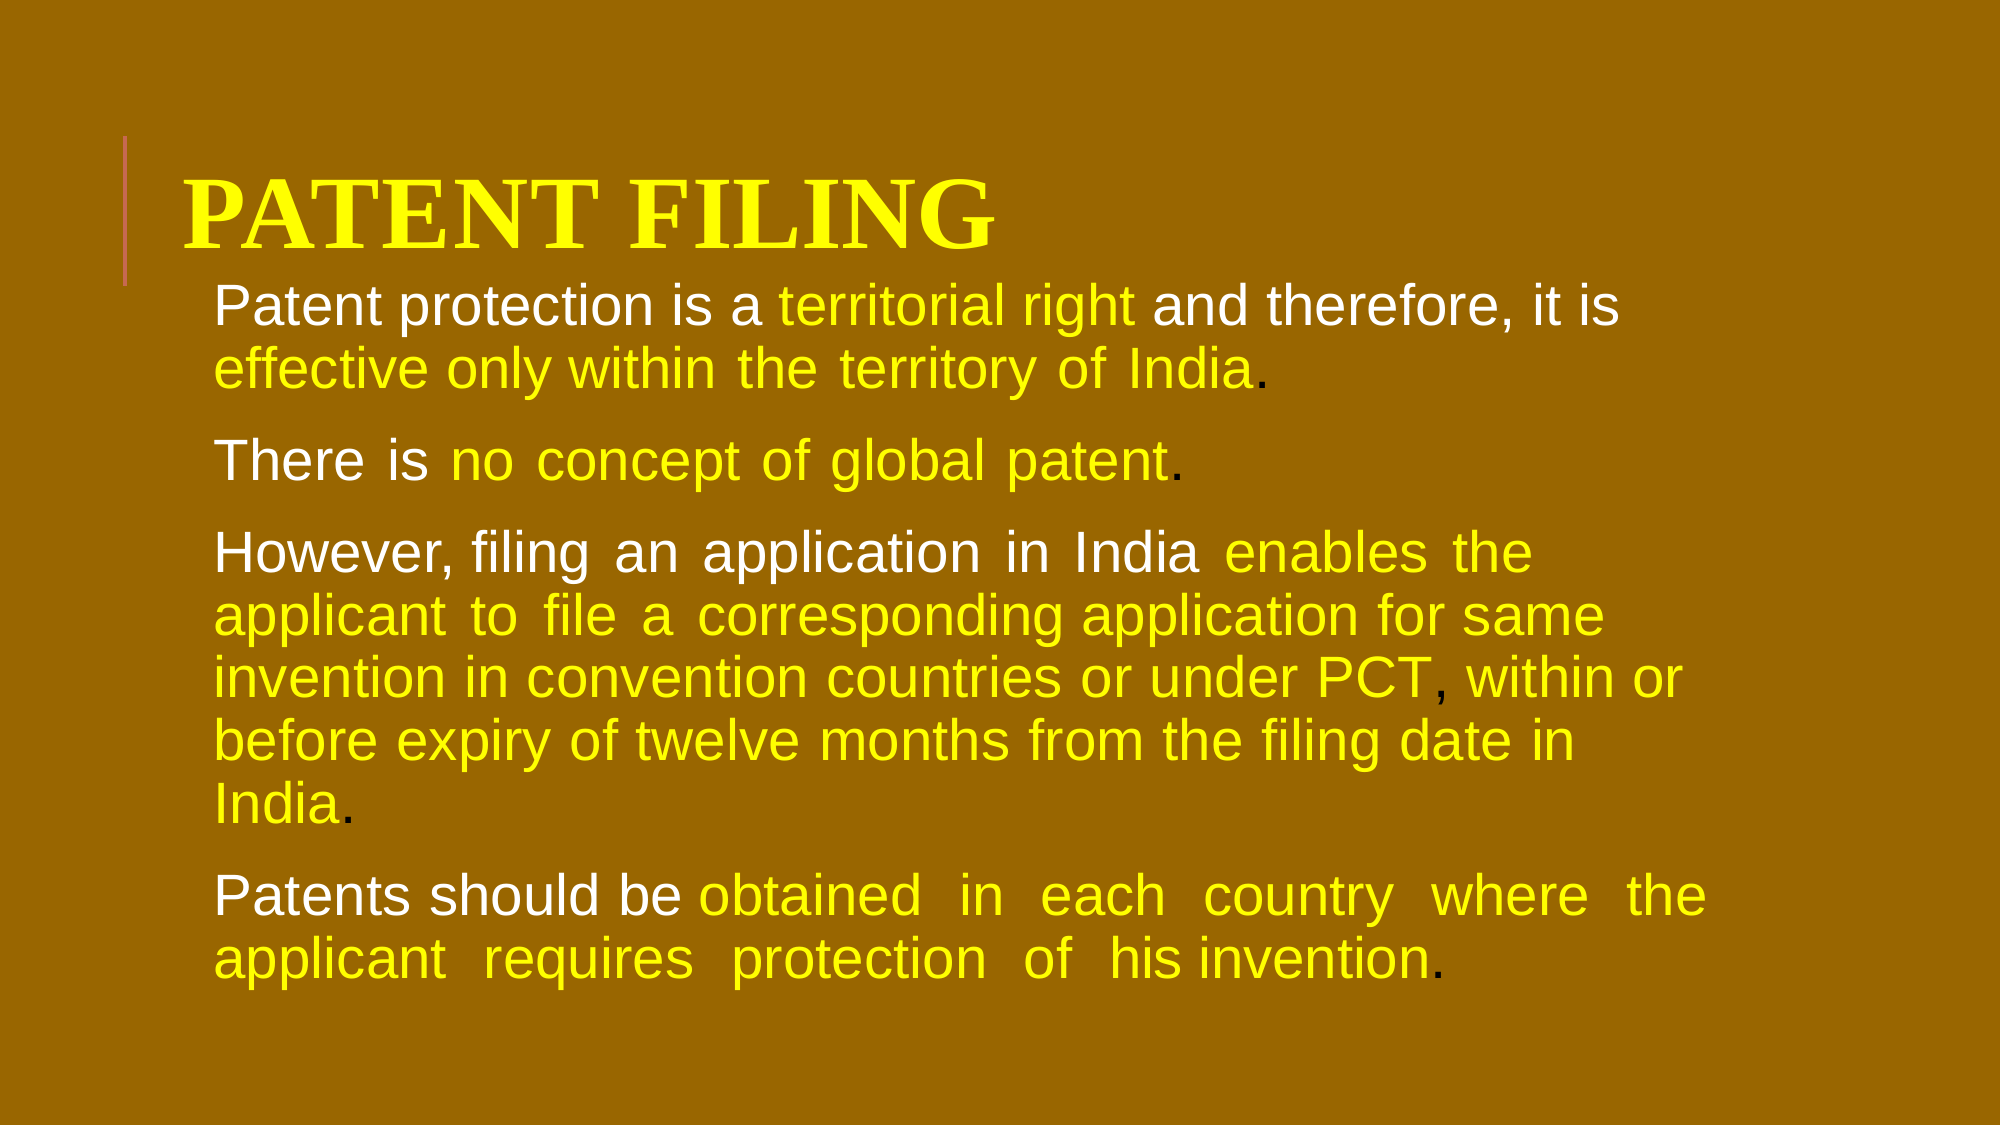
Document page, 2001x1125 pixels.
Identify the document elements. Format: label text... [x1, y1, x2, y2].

list Patent protection is a territorial right and therefore, it is effective only within the territory of India. There is no concept of global patent. However, filing an application in India enables the applicant to file a corresponding application for same invention in convention countries or under PCT, within or before expiry of twelve months from the filing date in India. Patents should be obtained in each country where the applicant requires protection of his invention. [190, 267, 1734, 1003]
title PATENT FILING [168, 96, 1763, 342]
